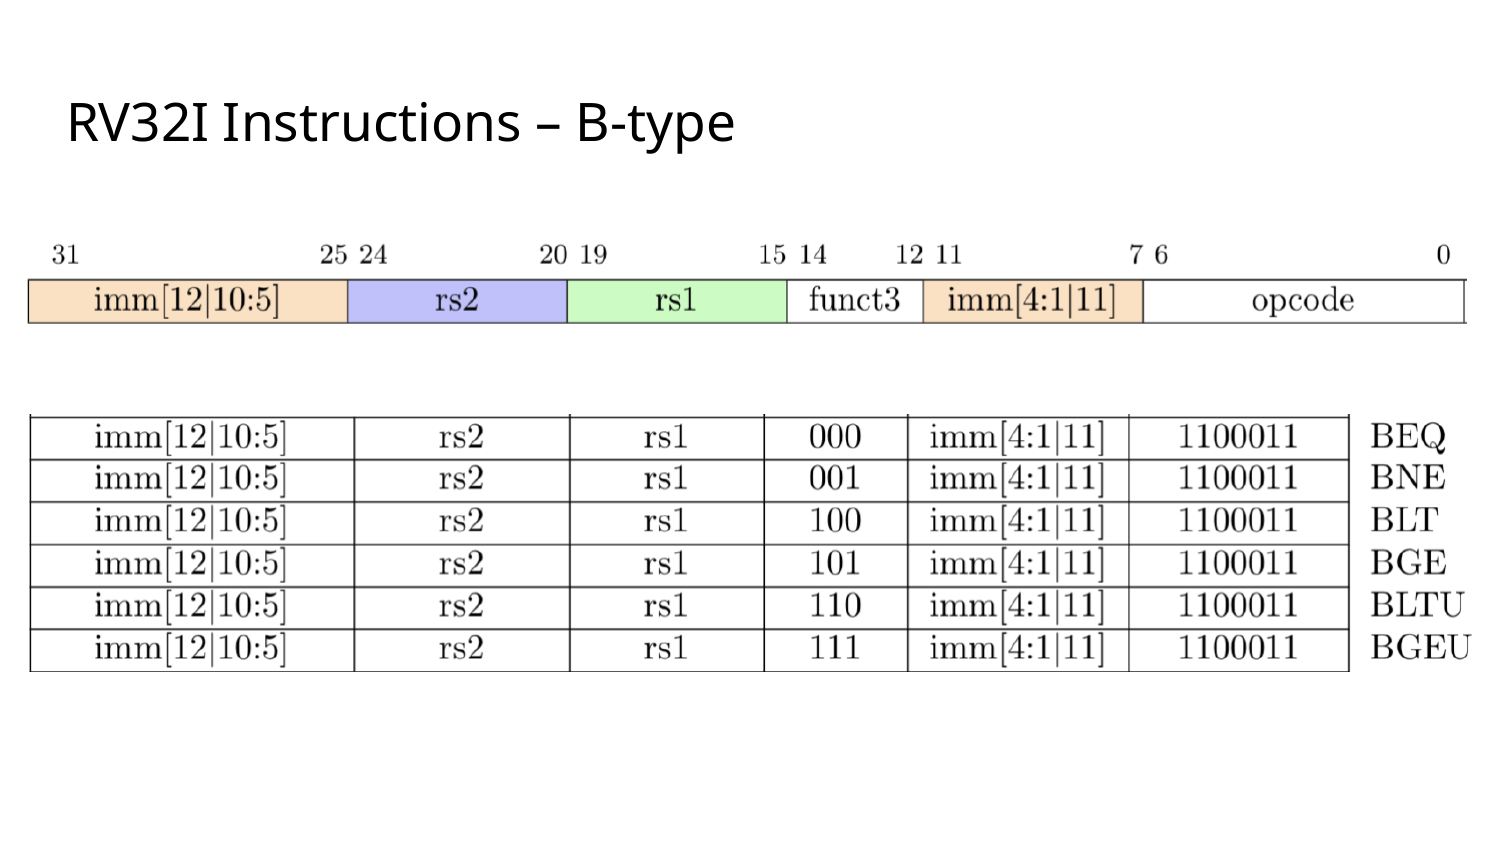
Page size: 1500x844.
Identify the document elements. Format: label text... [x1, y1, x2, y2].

title RV32I Instructions – B-type [51, 72, 1449, 167]
picture [24, 235, 1476, 329]
picture [24, 411, 1476, 673]
